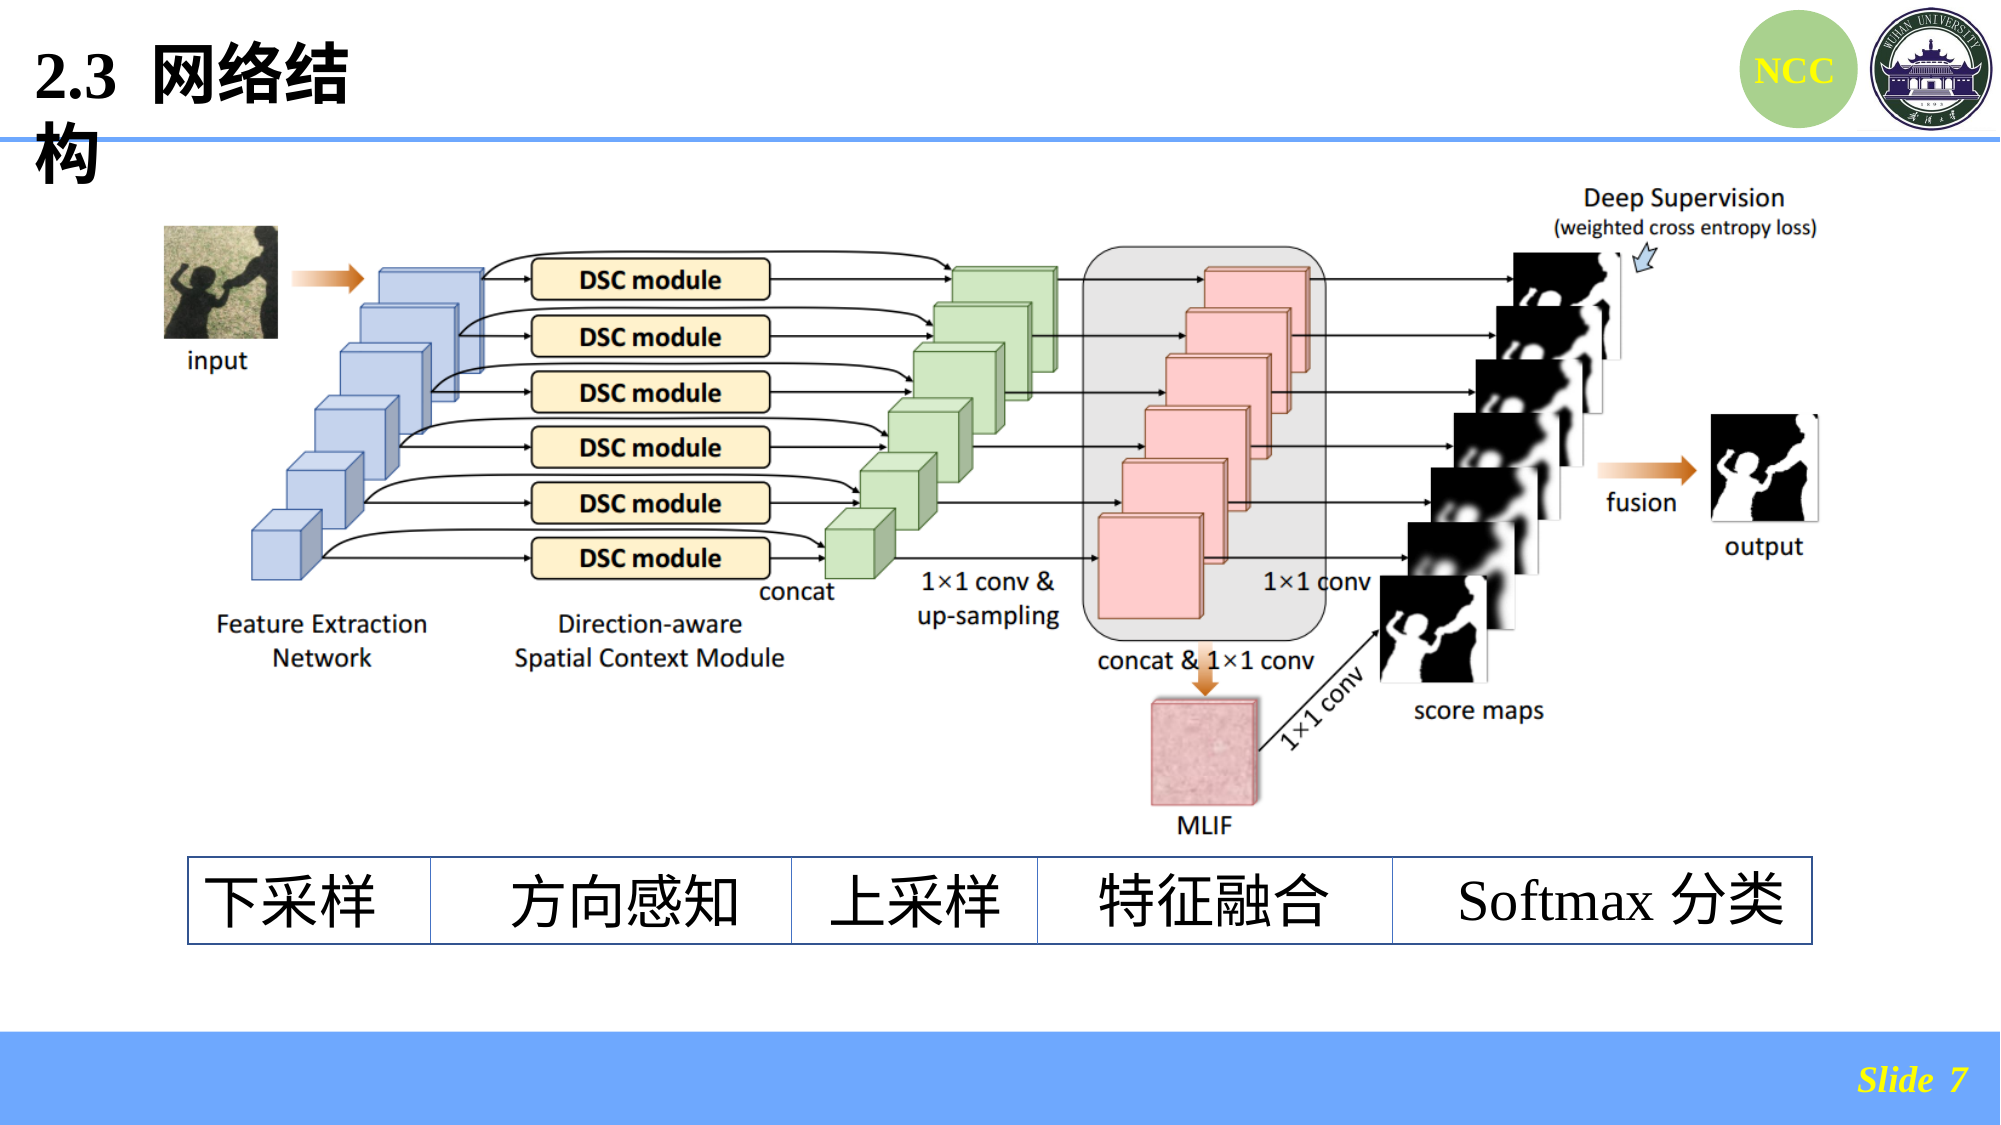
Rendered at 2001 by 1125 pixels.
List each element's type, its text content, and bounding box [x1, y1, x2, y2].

text_box 2.3 网络结构 [19, 24, 431, 200]
text_box 7 [1934, 1047, 2000, 1107]
picture [1857, 7, 1996, 131]
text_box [187, 854, 1813, 945]
picture [135, 147, 1865, 855]
